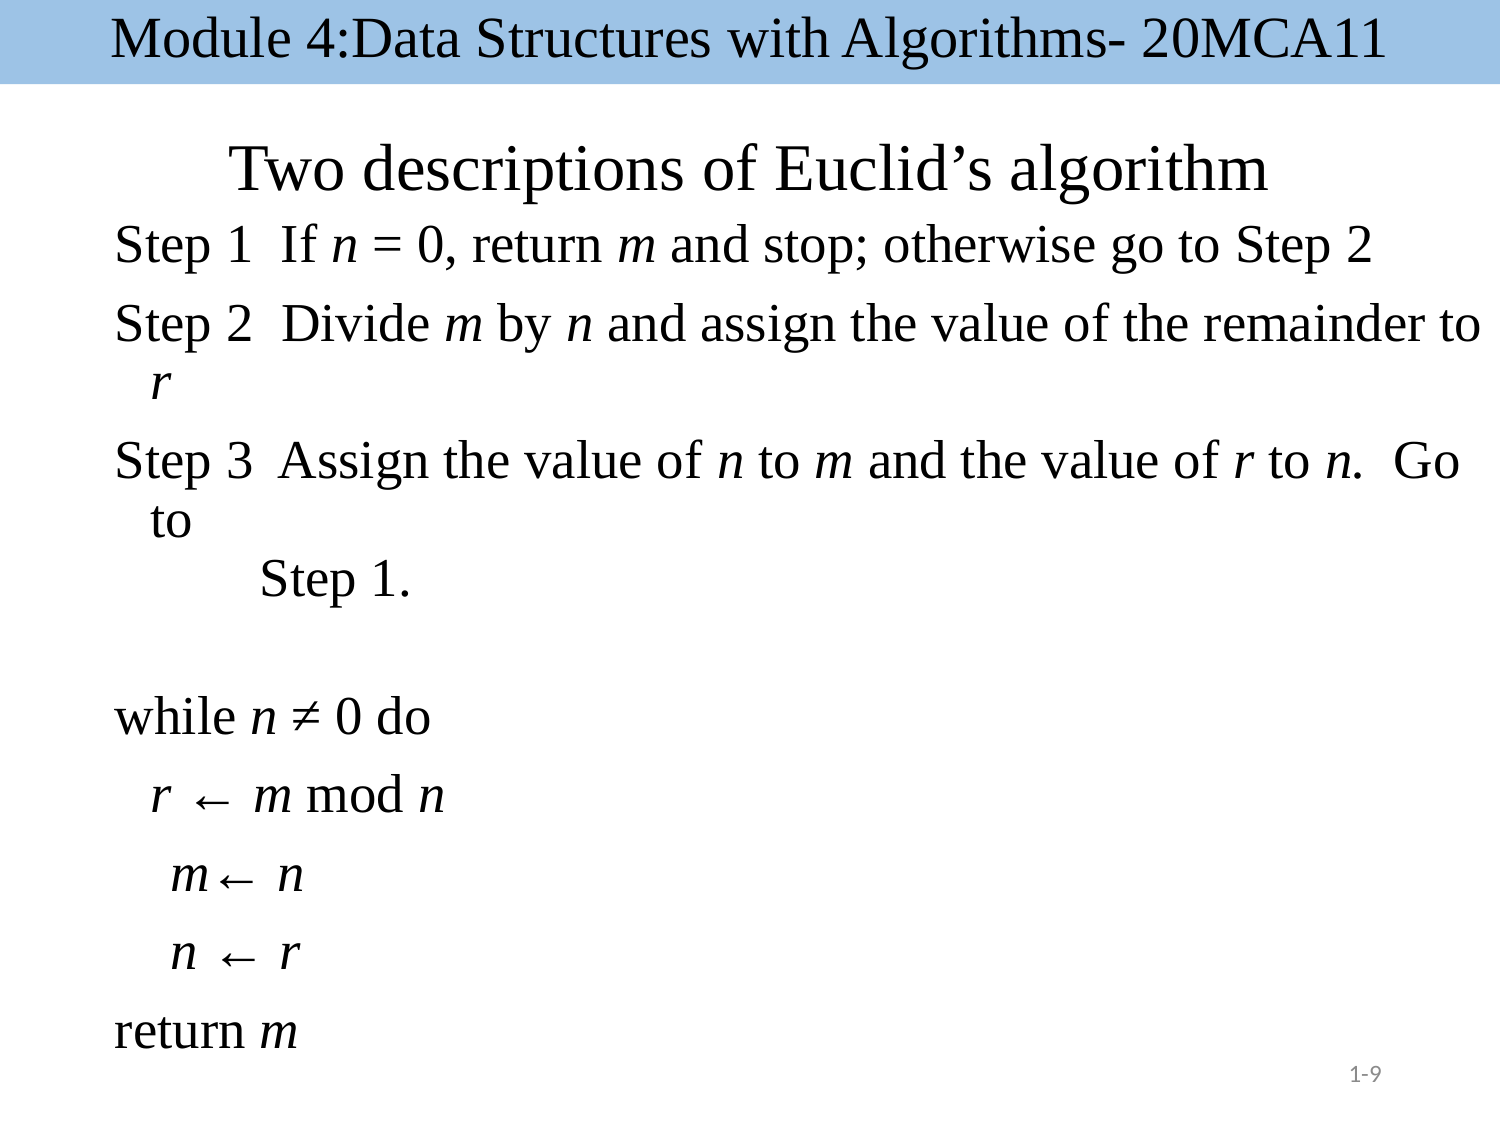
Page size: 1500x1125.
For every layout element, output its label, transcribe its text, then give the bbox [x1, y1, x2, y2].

text_box Module 4:Data Structures with Algorithms- 20MCA11 [0, 0, 1500, 85]
title Two descriptions of Euclid’s algorithm [103, 85, 1397, 207]
list Step 1 If n = 0, return m and stop; otherwise go to Step 2 Step 2 Divide m by n and assign the value of the remainder to r Step 3 Assign the value of n to m and the value of r to n. Go to Step 1. while n ≠ 0 do r ← m mod n m← n n ← r return m [99, 207, 1500, 1075]
slide_number 1-9 [1059, 1075, 1397, 1103]
